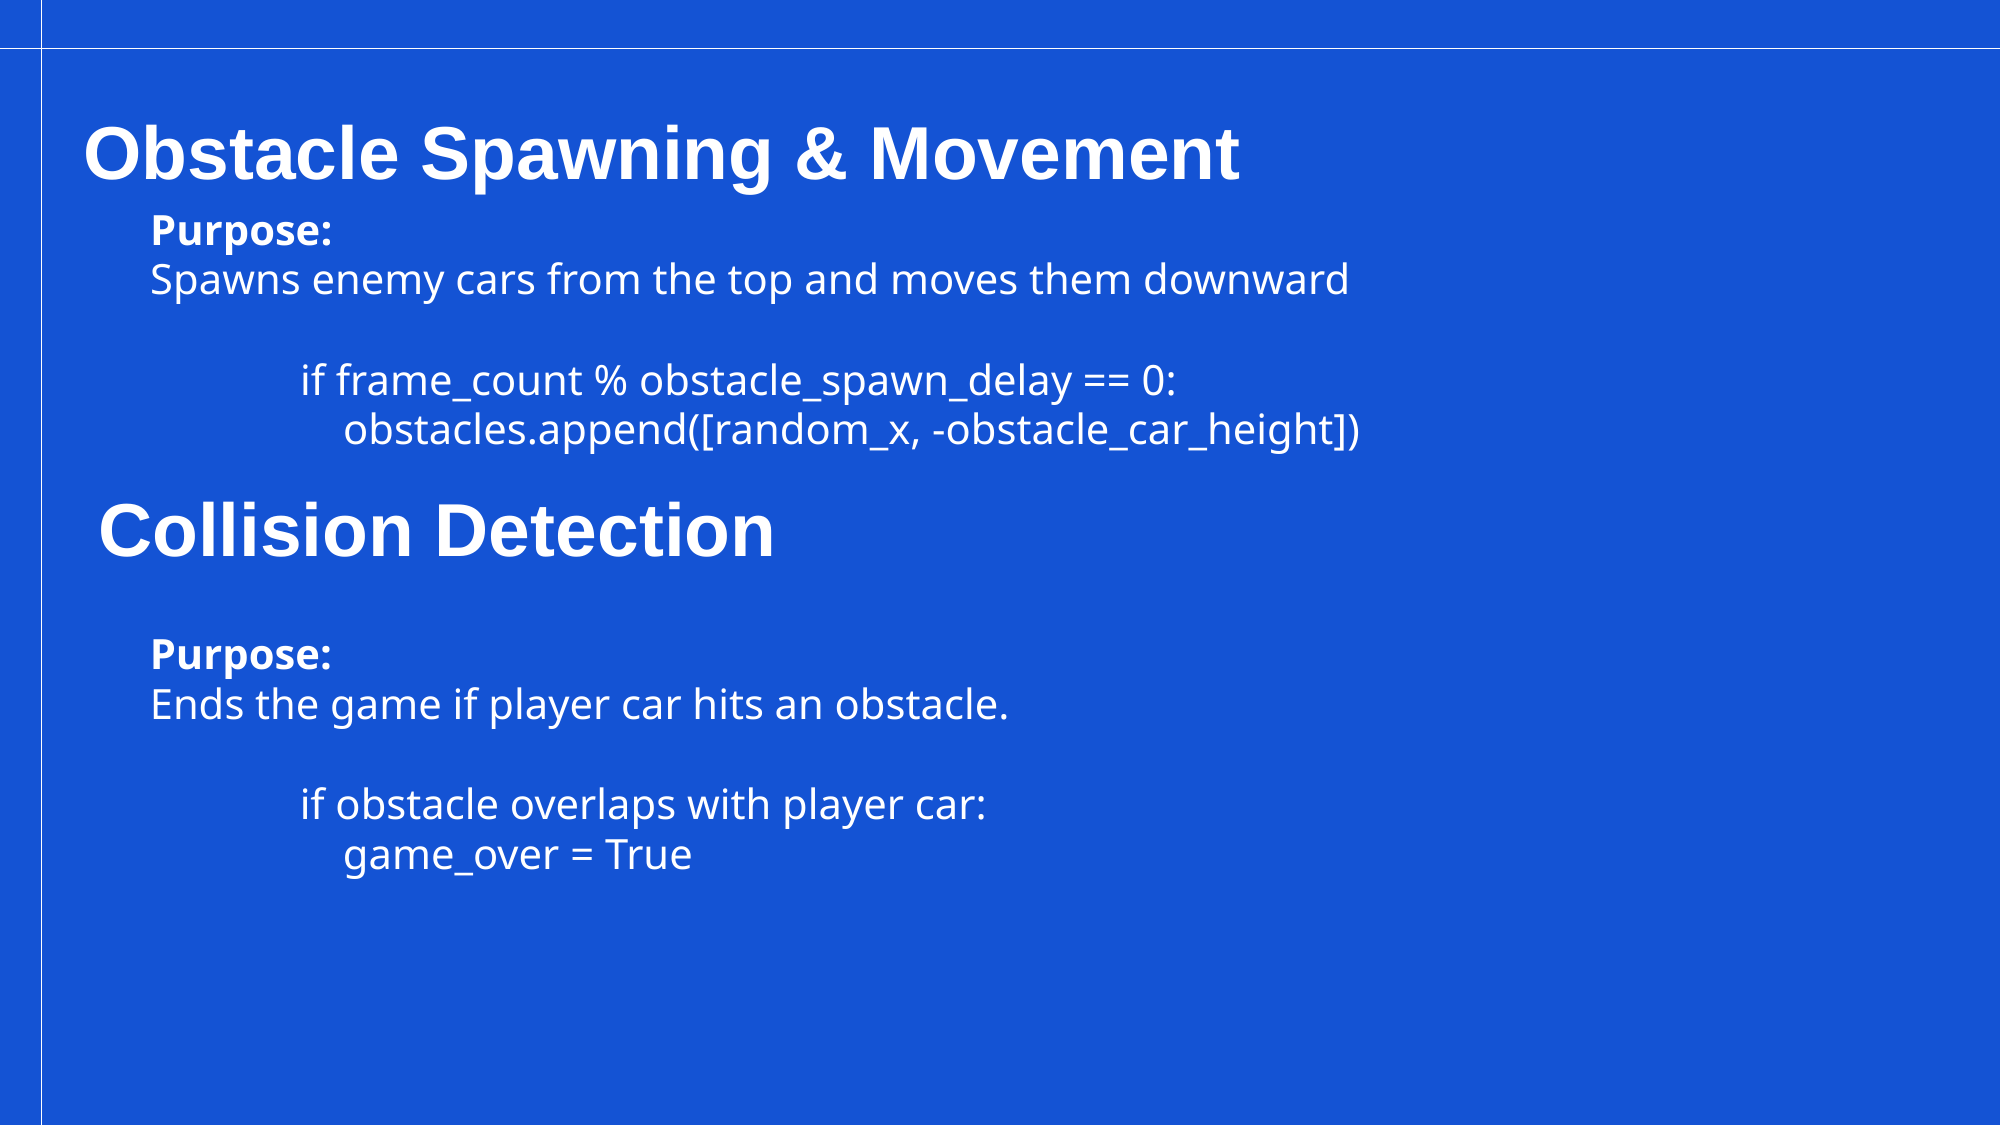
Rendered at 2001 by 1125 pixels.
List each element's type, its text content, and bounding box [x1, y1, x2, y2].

list Purpose: Spawns enemy cars from the top and moves them downward if frame_count % obstacle_spawn_delay == 0: obstacles.append([random_x, -obstacle_car_height]) [135, 23, 1530, 676]
title Obstacle Spawning & Movement [83, 12, 1833, 195]
text_box Collision Detection [83, 474, 1086, 580]
text_box Purpose: Ends the game if player car hits an obstacle. if obstacle overlaps with player car: game_over = True [135, 620, 1138, 886]
